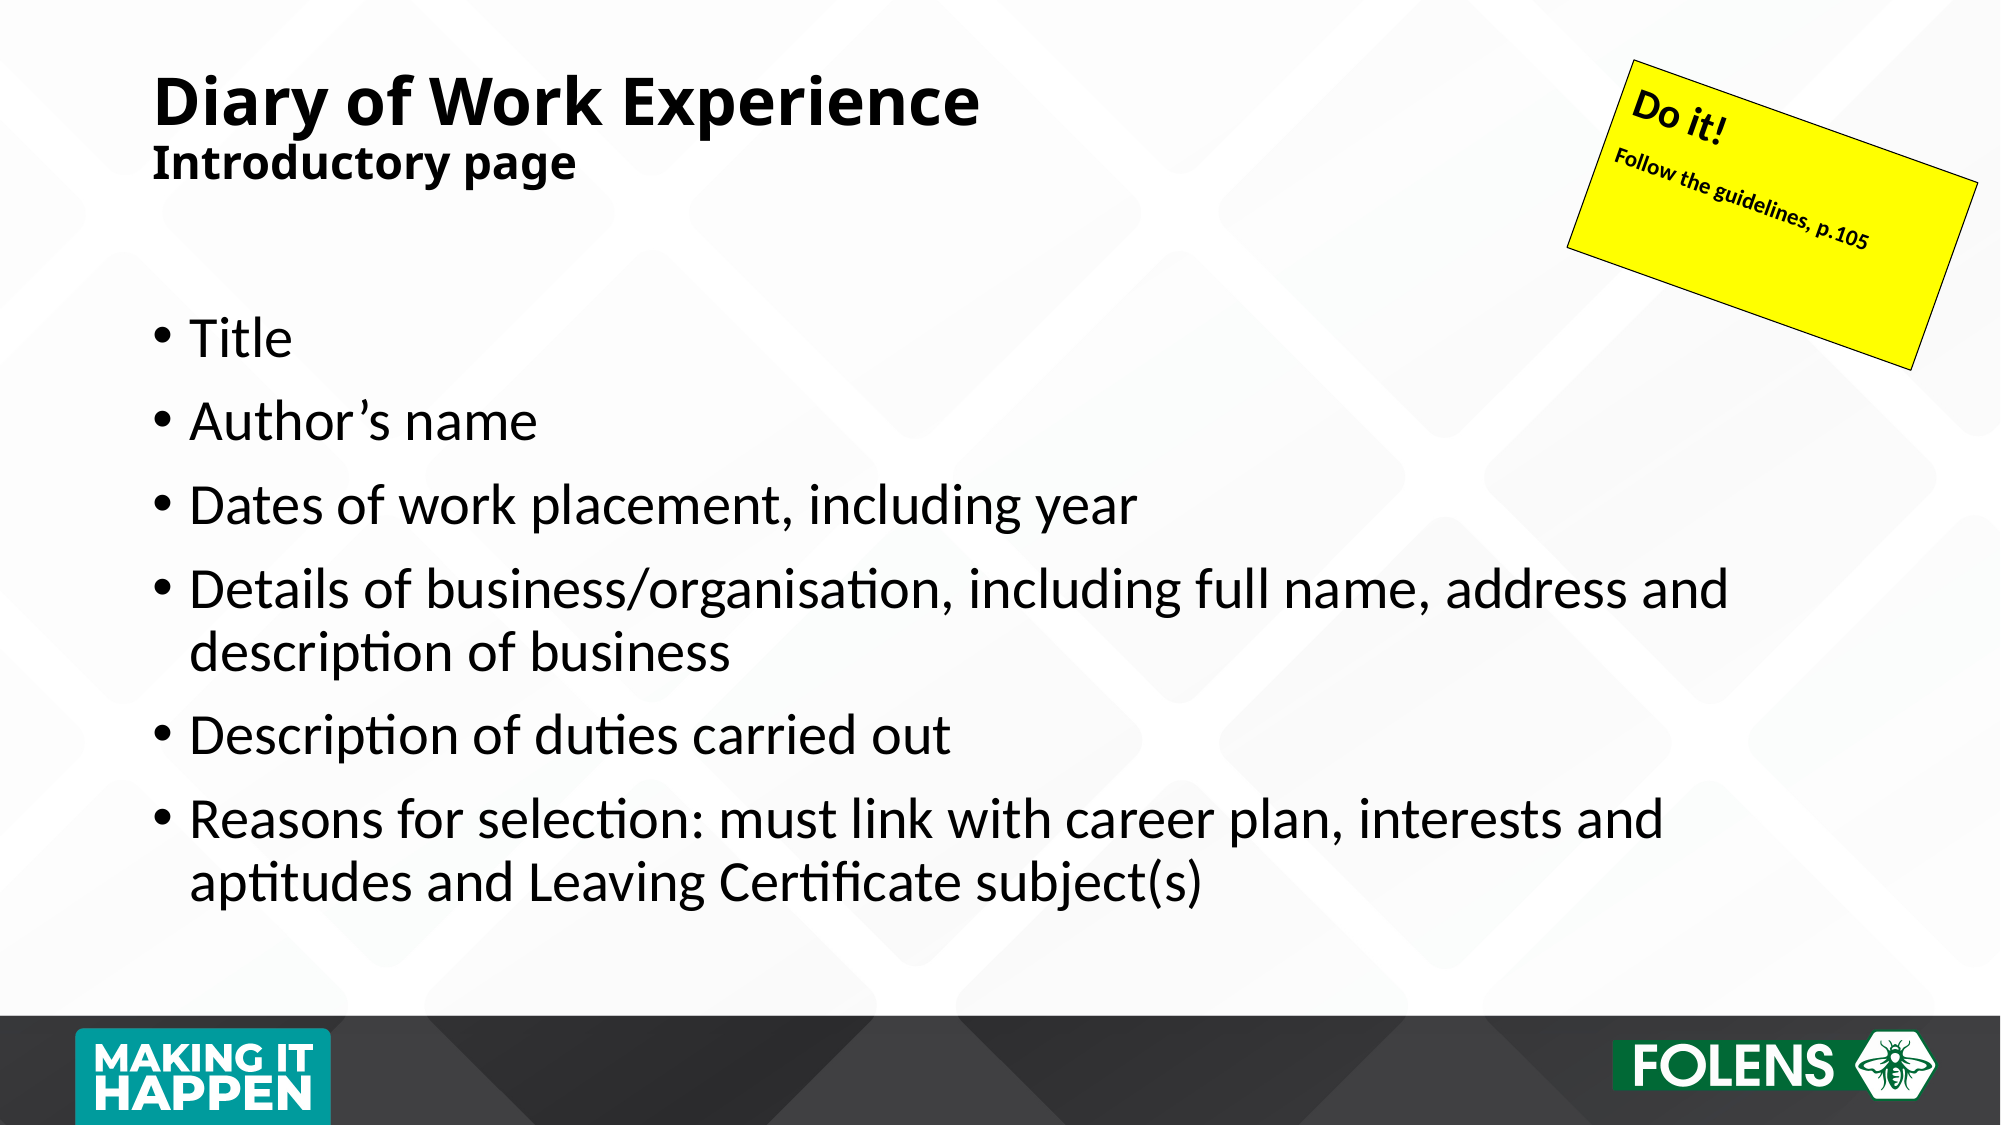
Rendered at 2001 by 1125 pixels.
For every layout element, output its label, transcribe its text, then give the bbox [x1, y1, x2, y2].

title Diary of Work Experience Introductory page [1635, 59, 1863, 141]
title Diary of Work Experience Introductory page [137, 59, 1649, 278]
picture [0, 0, 2001, 1125]
text_box Do it! Follow the guidelines, p.105 [1567, 59, 1978, 371]
list Title Author’s name Dates of work placement, including year Details of business/organisation, including full name, address and description of business Description of duties carried out Reasons for selection: must link with career plan, interests and aptitudes and Leaving Certificate subject(s) [137, 299, 1863, 1014]
